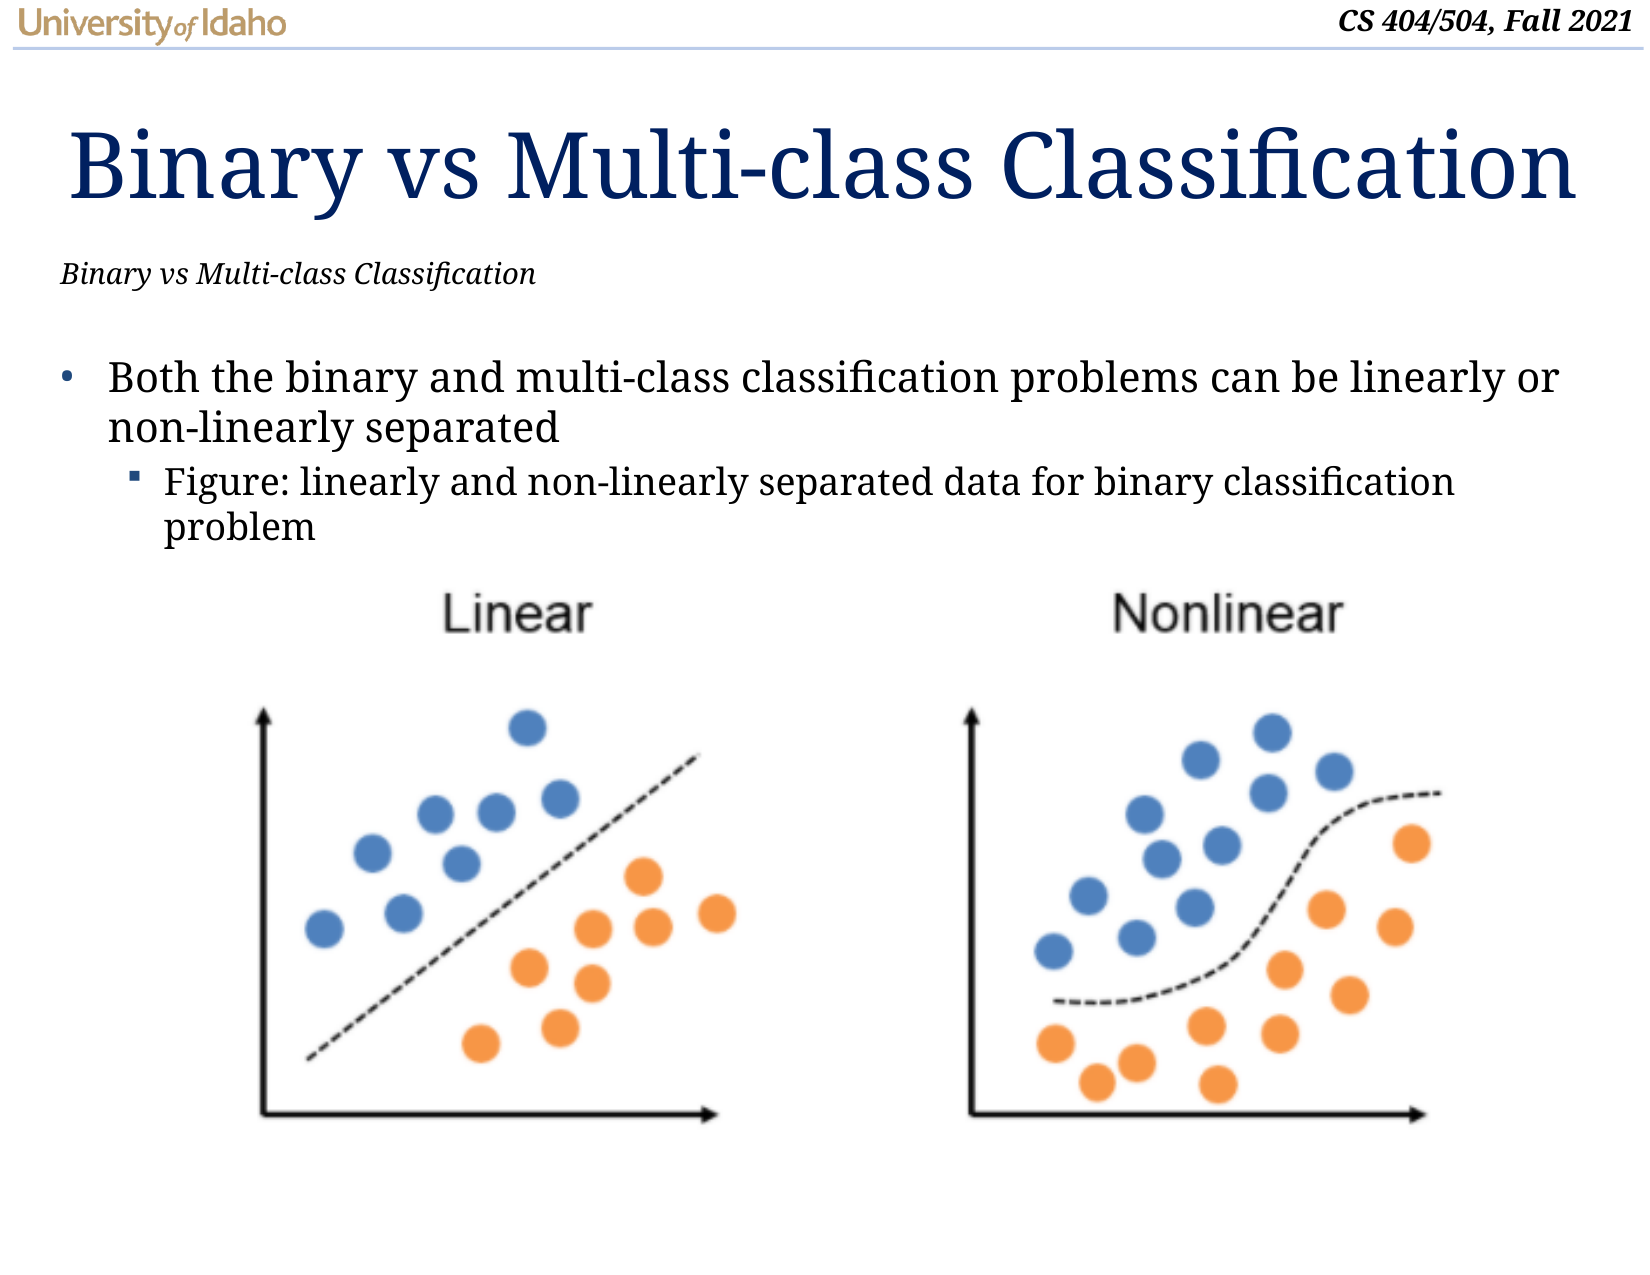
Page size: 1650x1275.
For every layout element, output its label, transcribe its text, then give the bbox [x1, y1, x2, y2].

picture [19, 8, 286, 46]
list Binary vs Multi-class Classification [45, 247, 1062, 306]
picture [180, 554, 1499, 1153]
list Both the binary and multi-class classification problems can be linearly or non-linearly separated Figure: linearly and non-linearly separated data for binary classification problem [45, 342, 1618, 1224]
title Binary vs Multi-class Classification [0, 75, 1650, 248]
